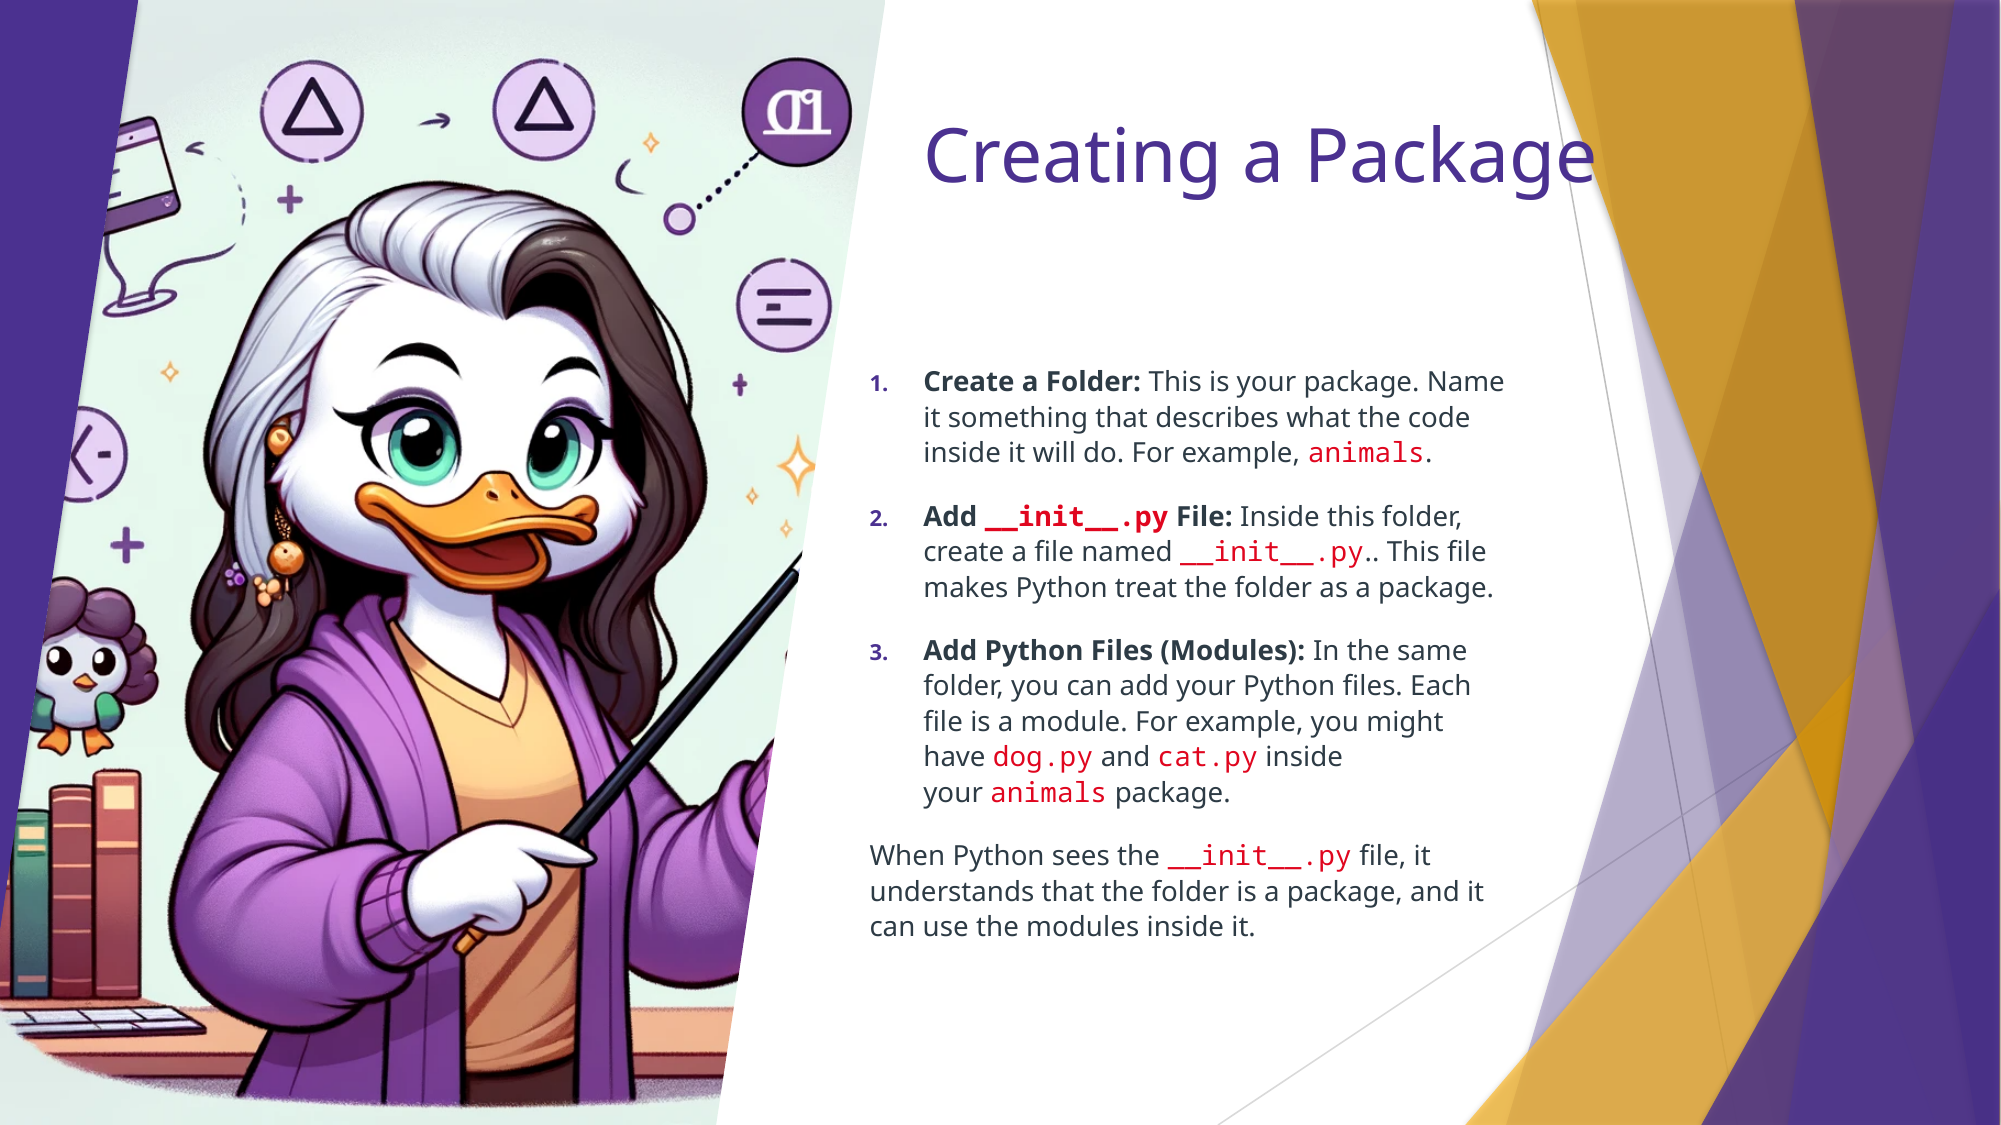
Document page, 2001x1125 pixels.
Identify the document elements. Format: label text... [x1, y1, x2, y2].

picture [0, 0, 886, 1125]
list Create a Folder: This is your package. Name it something that describes what the code inside it will do. For example, animals. Add __init__.py File: Inside this folder, create a file named __init__.py.. This file makes Python treat the folder as a package. Add Python Files (Modules): In the same folder, you can add your Python files. Each file is a module. For example, you might have dog.py and cat.py inside your animals package. When Python sees the __init__.py file, it understands that the folder is a package, and it can use the modules inside it. [890, 354, 1522, 992]
title Creating a Package [908, 99, 1705, 317]
